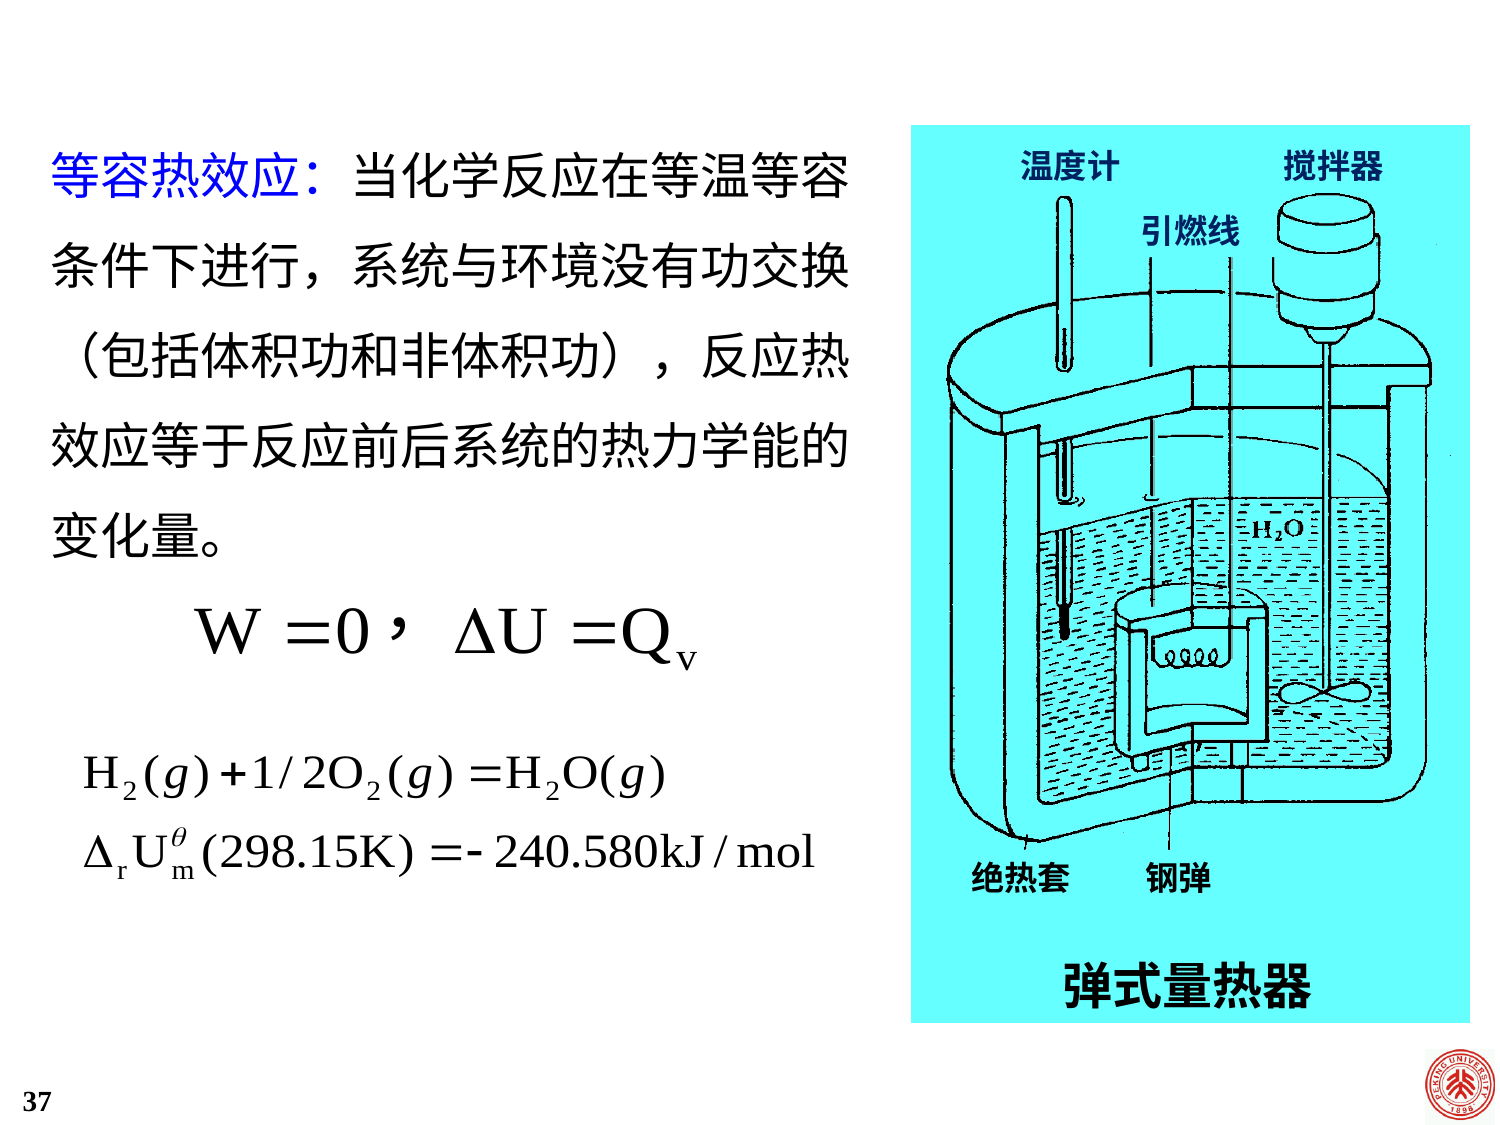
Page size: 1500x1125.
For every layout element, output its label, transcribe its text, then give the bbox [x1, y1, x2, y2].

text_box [910, 124, 1471, 1024]
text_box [182, 585, 735, 688]
text_box 等容热效应：当化学反应在等温等容条件下进行，系统与环境没有功交换（包括体积功和非体积功），反应热效应等于反应前后系统的热力学能的变化量。 [35, 107, 887, 572]
footer 37 [0, 1074, 76, 1113]
picture [1425, 1049, 1495, 1125]
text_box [74, 743, 825, 889]
